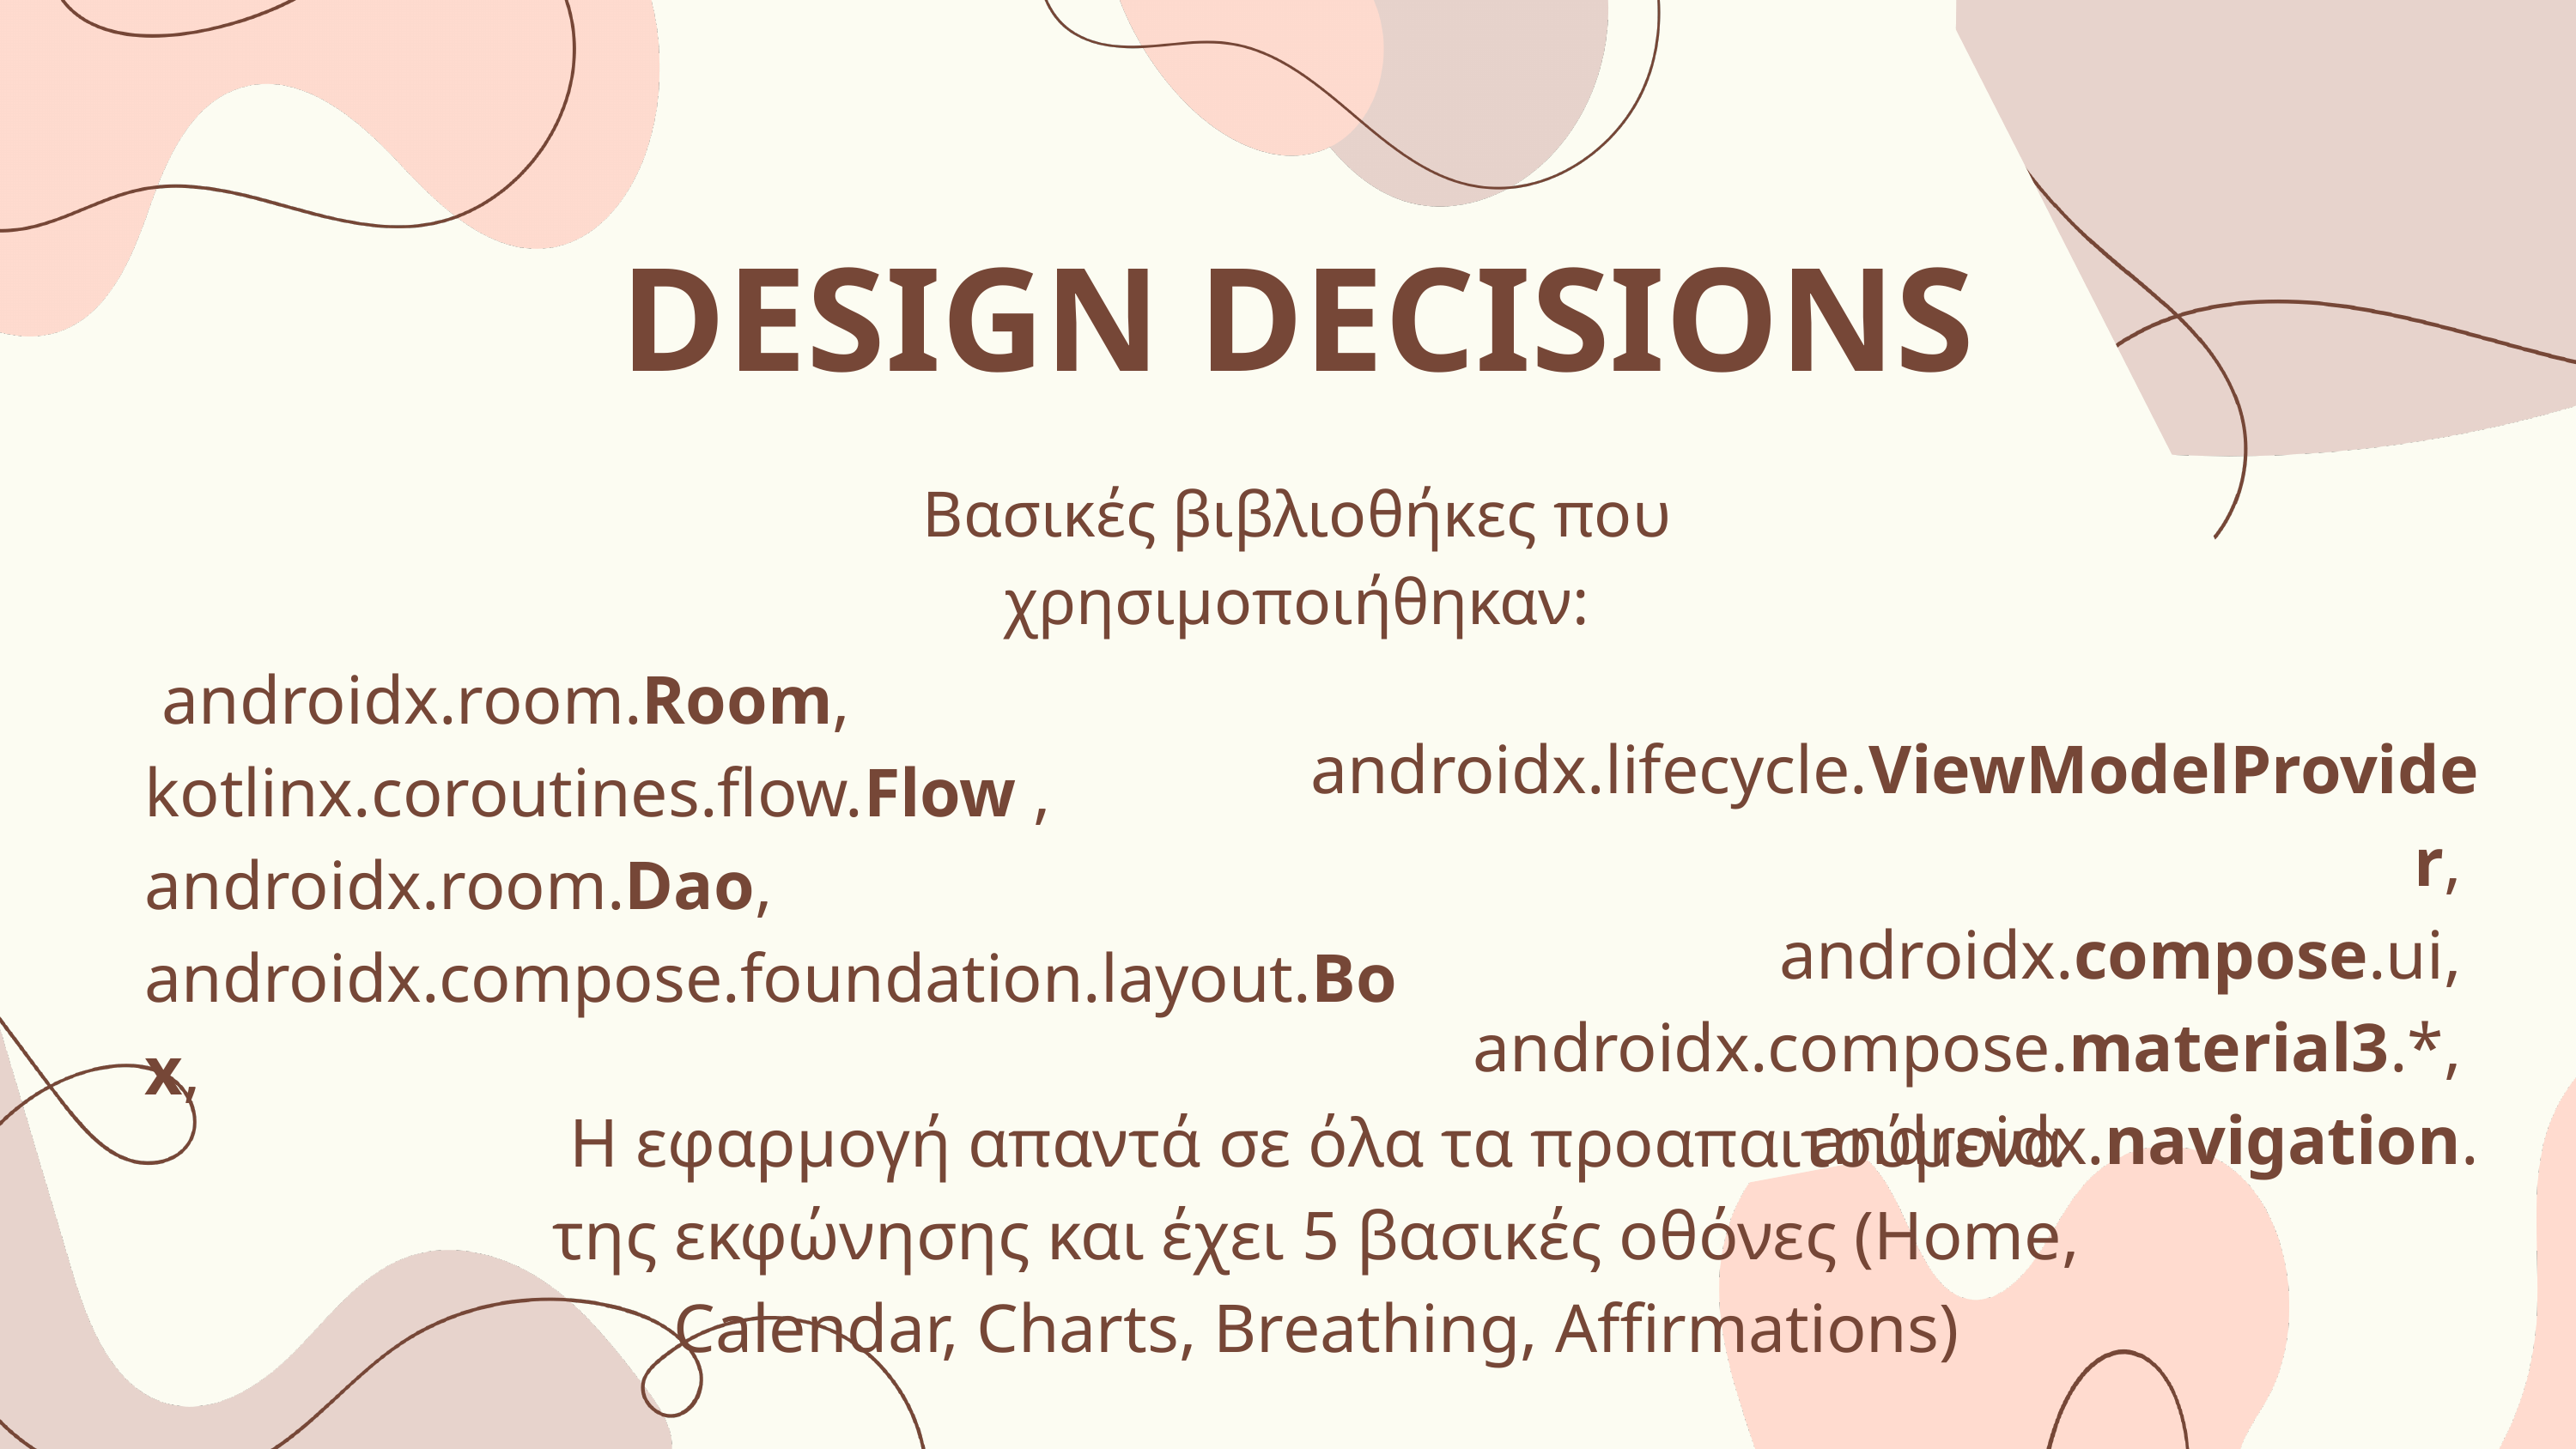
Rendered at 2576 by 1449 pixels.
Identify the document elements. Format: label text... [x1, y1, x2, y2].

text_box [1034, 0, 1662, 211]
text_box [1467, 1028, 2576, 1449]
text_box Η εφαρμογή απαντά σε όλα τα προαπαιτούμενα της εκφώνησης και έχει 5 βασικές οθόνες (Home, Calendar, Charts, Breathing, Affirmations) [547, 1088, 2087, 1367]
text_box DESIGN DECISIONS [490, 264, 2143, 400]
text_box [0, 760, 934, 1449]
text_box [1941, 0, 2576, 585]
text_box [0, 0, 671, 347]
text_box androidx.room.Room, kotlinx.coroutines.flow.Flow , androidx.room.Dao, androidx.compose.foundation.layout.Box, [144, 645, 1297, 1108]
text_box androidx.lifecycle.ViewModelProvider, androidx.compose.ui, androidx.compose.material3.*, androidx.navigation. [1297, 621, 2479, 1178]
text_box Βασικές βιβλιοθήκες που χρησιμοποιήθηκαν: [715, 462, 1879, 638]
